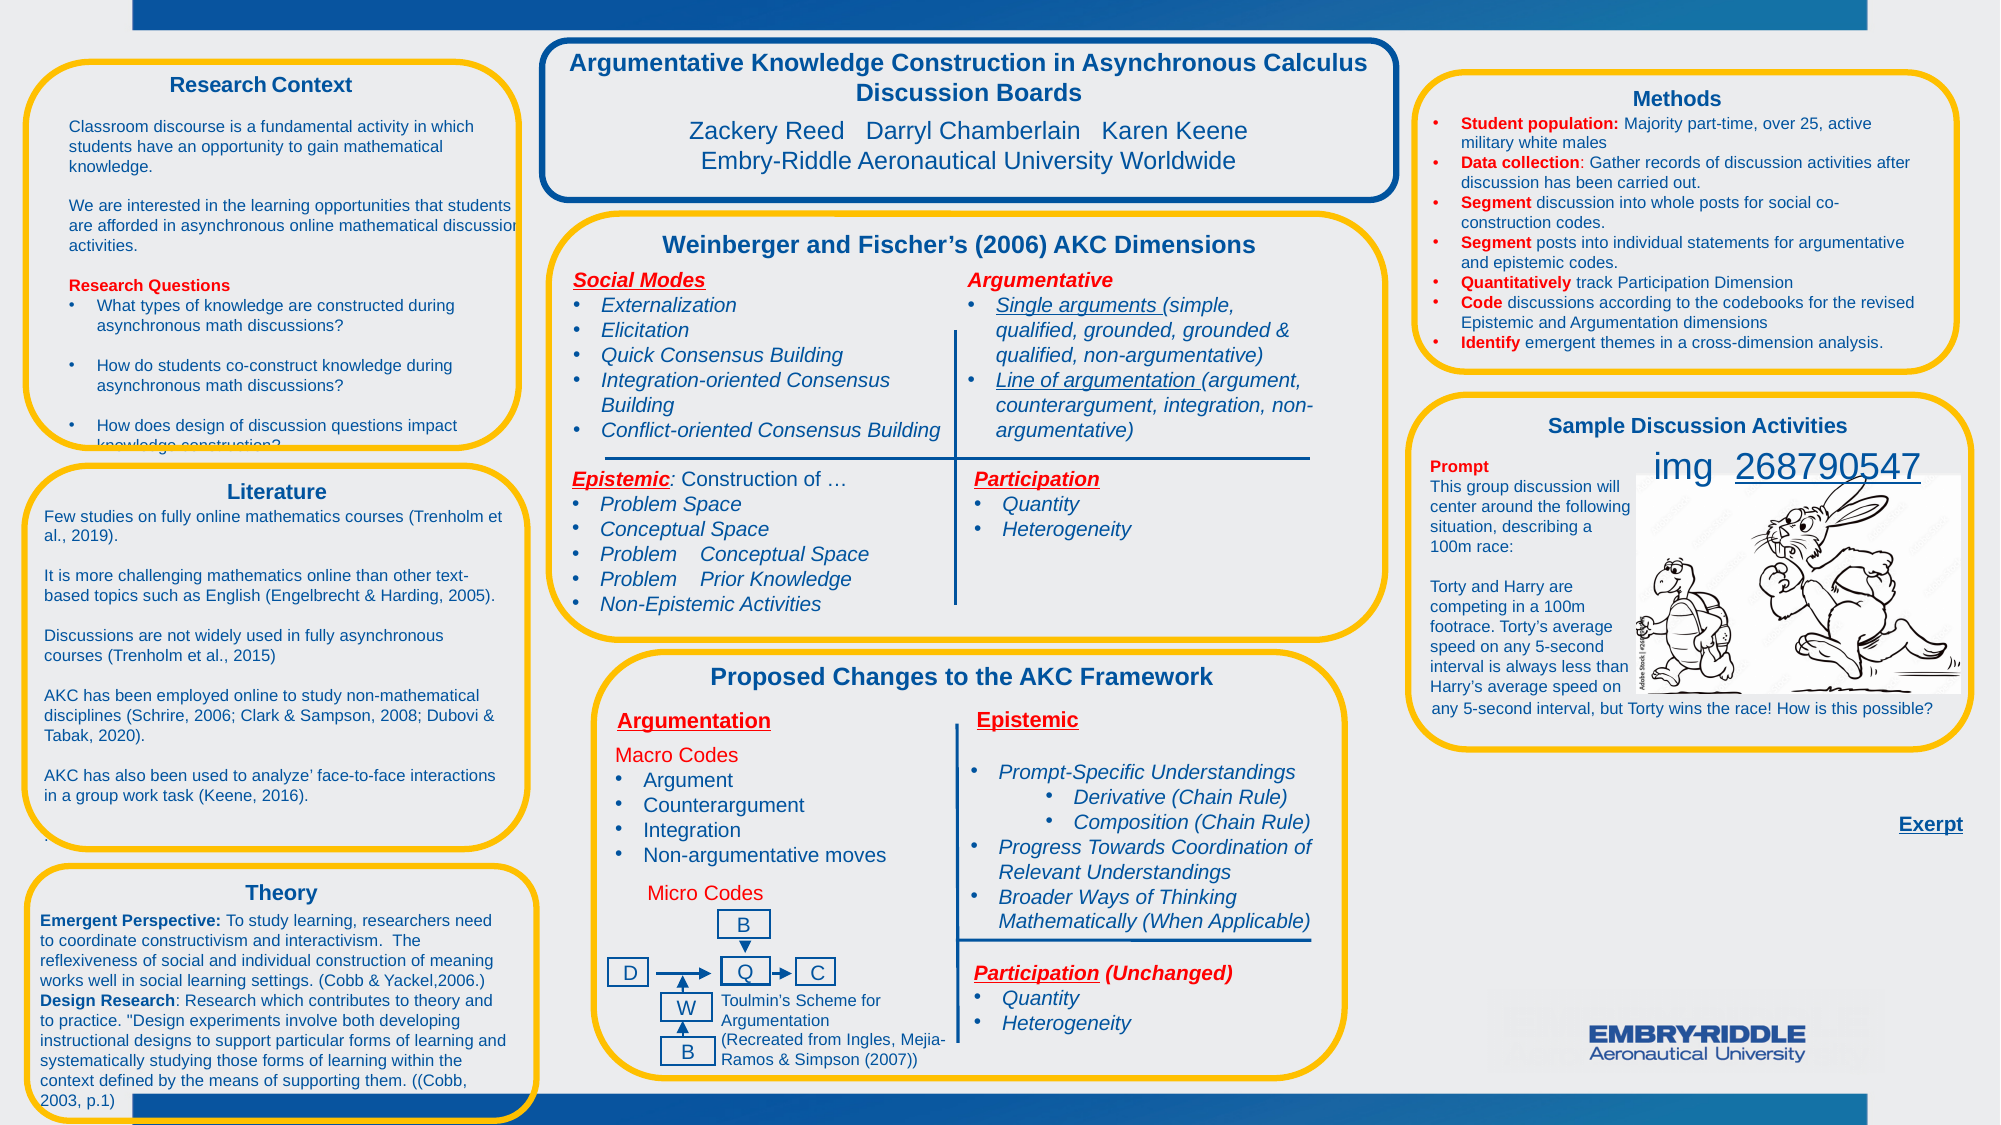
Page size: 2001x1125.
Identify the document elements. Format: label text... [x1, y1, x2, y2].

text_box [548, 213, 1386, 640]
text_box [1414, 72, 1957, 372]
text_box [25, 61, 548, 467]
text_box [24, 465, 528, 857]
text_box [593, 651, 1377, 1099]
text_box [538, 38, 1400, 200]
text_box Exerpt [1884, 803, 2000, 868]
picture [0, 0, 2001, 1125]
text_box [25, 866, 537, 1121]
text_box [1408, 389, 1976, 750]
